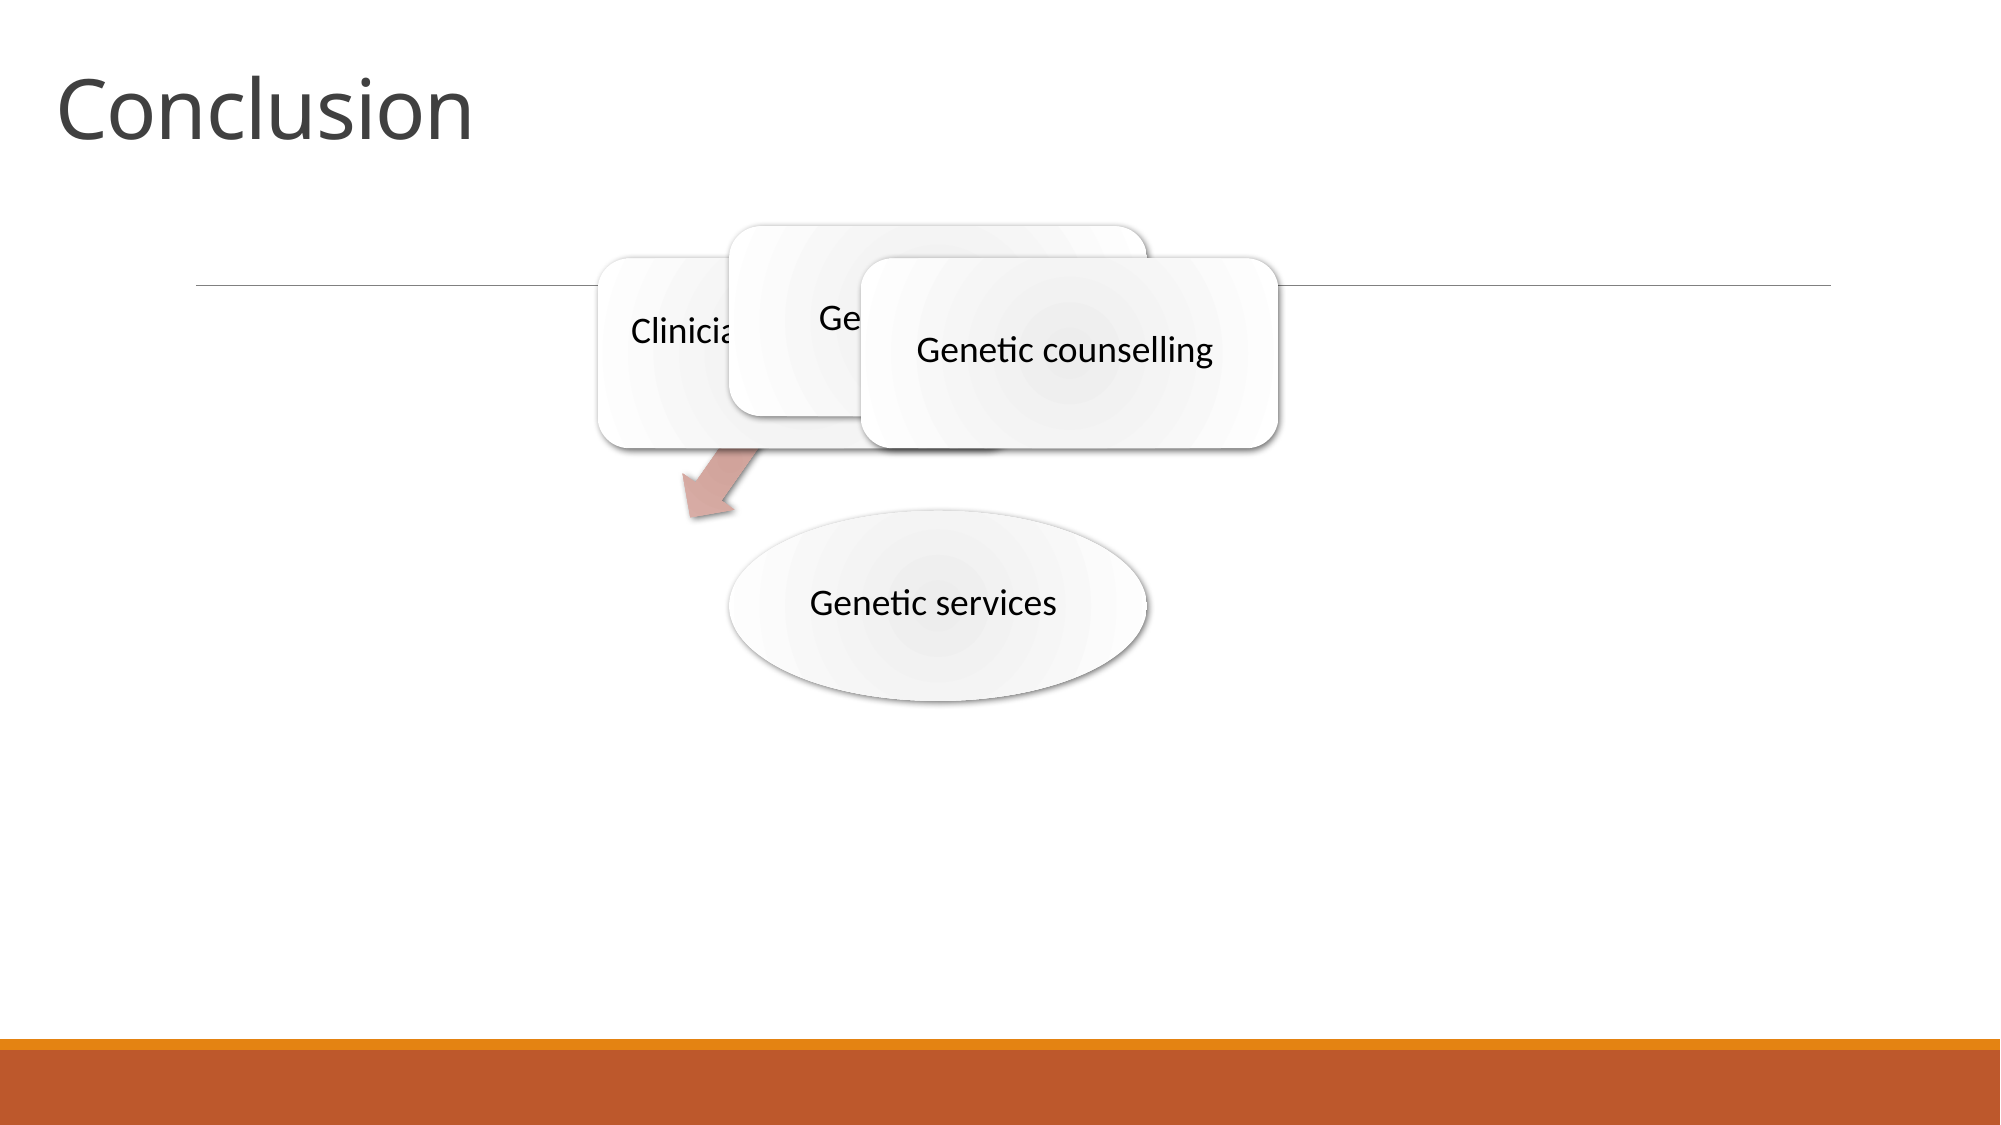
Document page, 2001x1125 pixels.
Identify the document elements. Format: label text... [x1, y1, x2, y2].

title Conclusion [40, 47, 1830, 167]
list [101, 225, 1775, 987]
